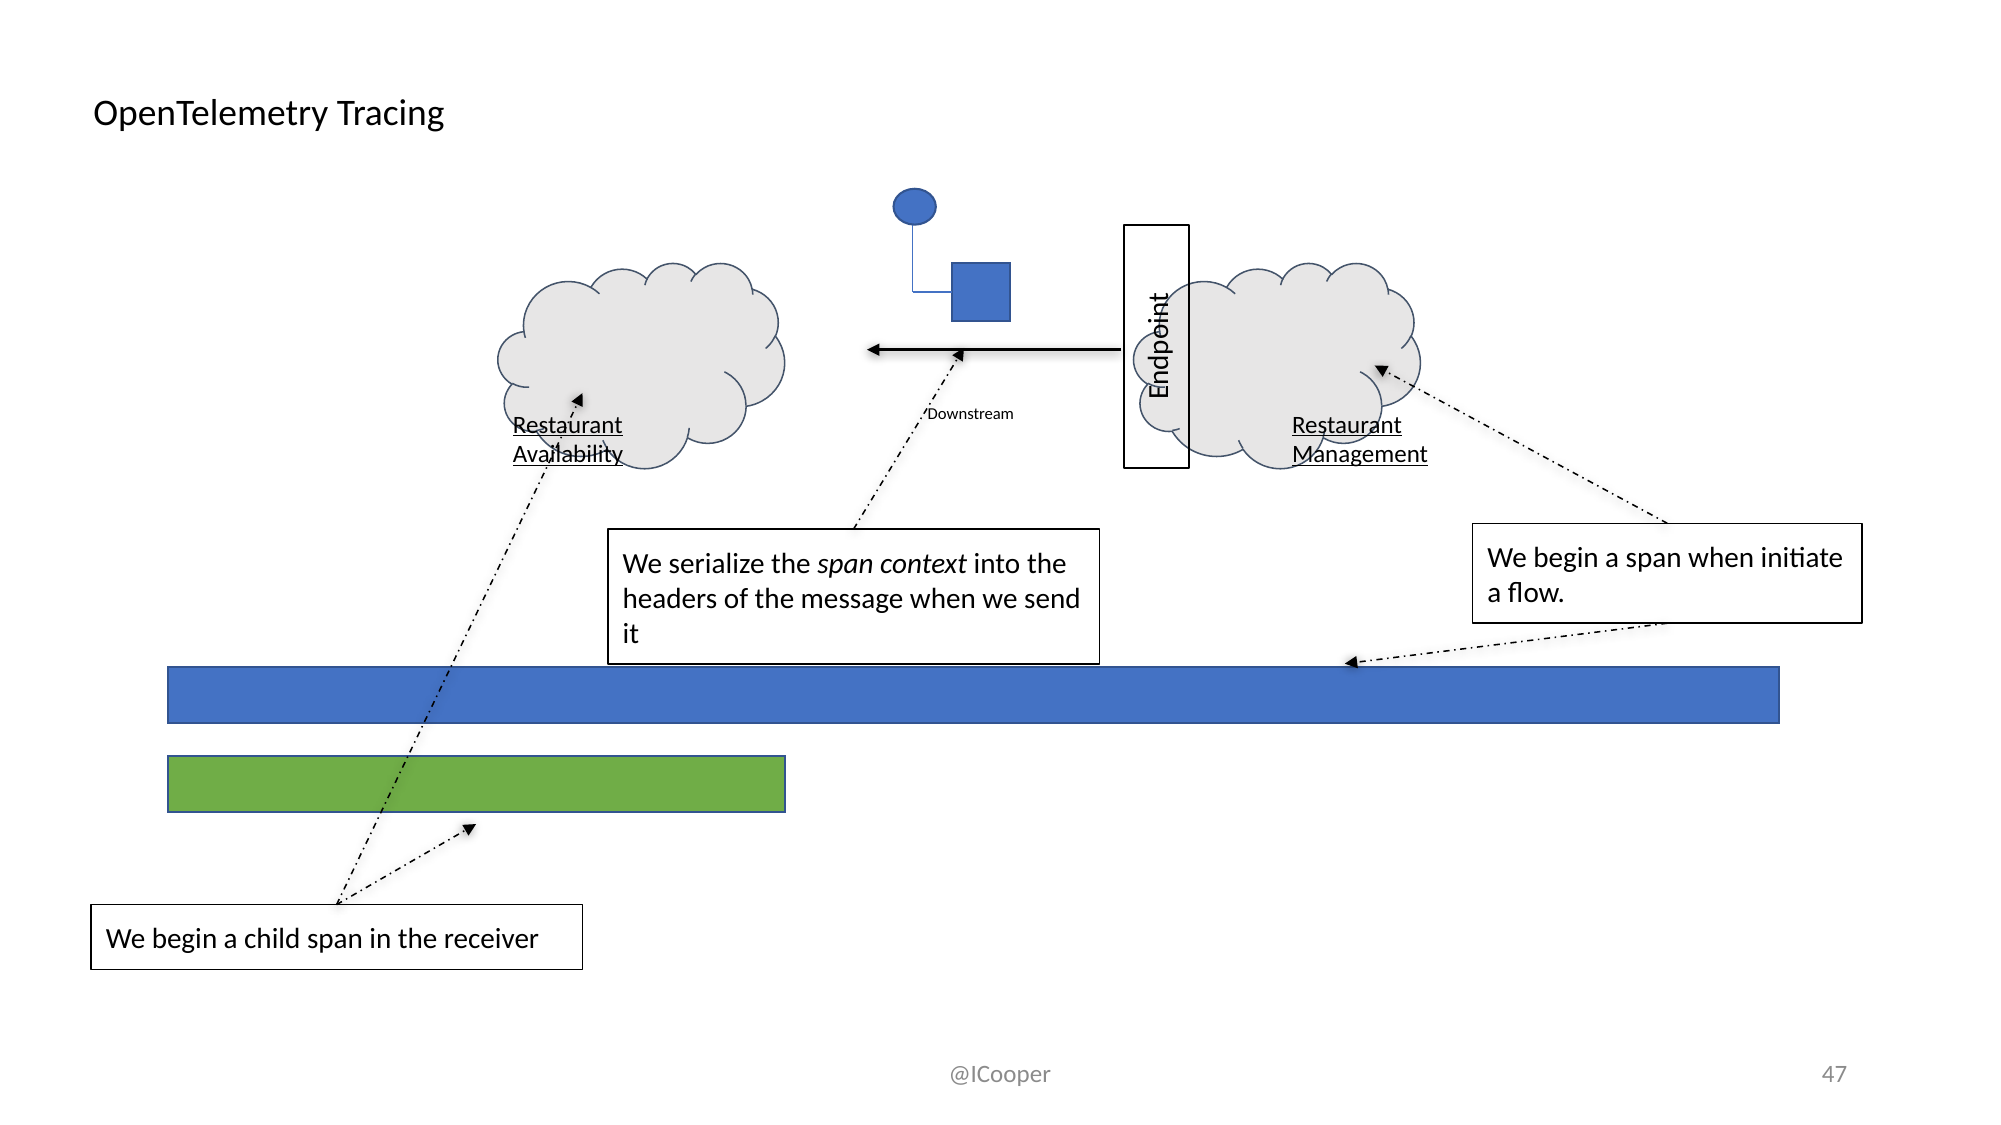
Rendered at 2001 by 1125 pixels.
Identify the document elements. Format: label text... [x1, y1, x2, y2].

text_box Restaurant Availability [583, 393, 667, 483]
text_box We serialize the span context into the headers of the message when we send it [607, 529, 1100, 664]
text_box We begin a child span in the receiver [90, 904, 583, 970]
text_box Downstream [964, 393, 1037, 434]
text_box Endpoint [1124, 224, 1189, 469]
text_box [1344, 624, 1668, 664]
slide_number 47 [1412, 1042, 1863, 1103]
text_box [583, 666, 1780, 724]
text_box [853, 347, 964, 529]
text_box [167, 666, 336, 724]
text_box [336, 393, 583, 905]
text_box Restaurant Management [1277, 393, 1374, 483]
text_box [167, 755, 336, 813]
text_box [1374, 365, 1668, 524]
text_box [583, 755, 786, 813]
text_box [951, 262, 1011, 322]
footer @ICooper [662, 1042, 1338, 1103]
text_box [497, 263, 785, 463]
text_box [1189, 263, 1421, 469]
text_box [892, 187, 937, 226]
text_box OpenTelemetry Tracing [78, 72, 1376, 148]
text_box We begin a span when initiate a flow. [1472, 523, 1863, 624]
